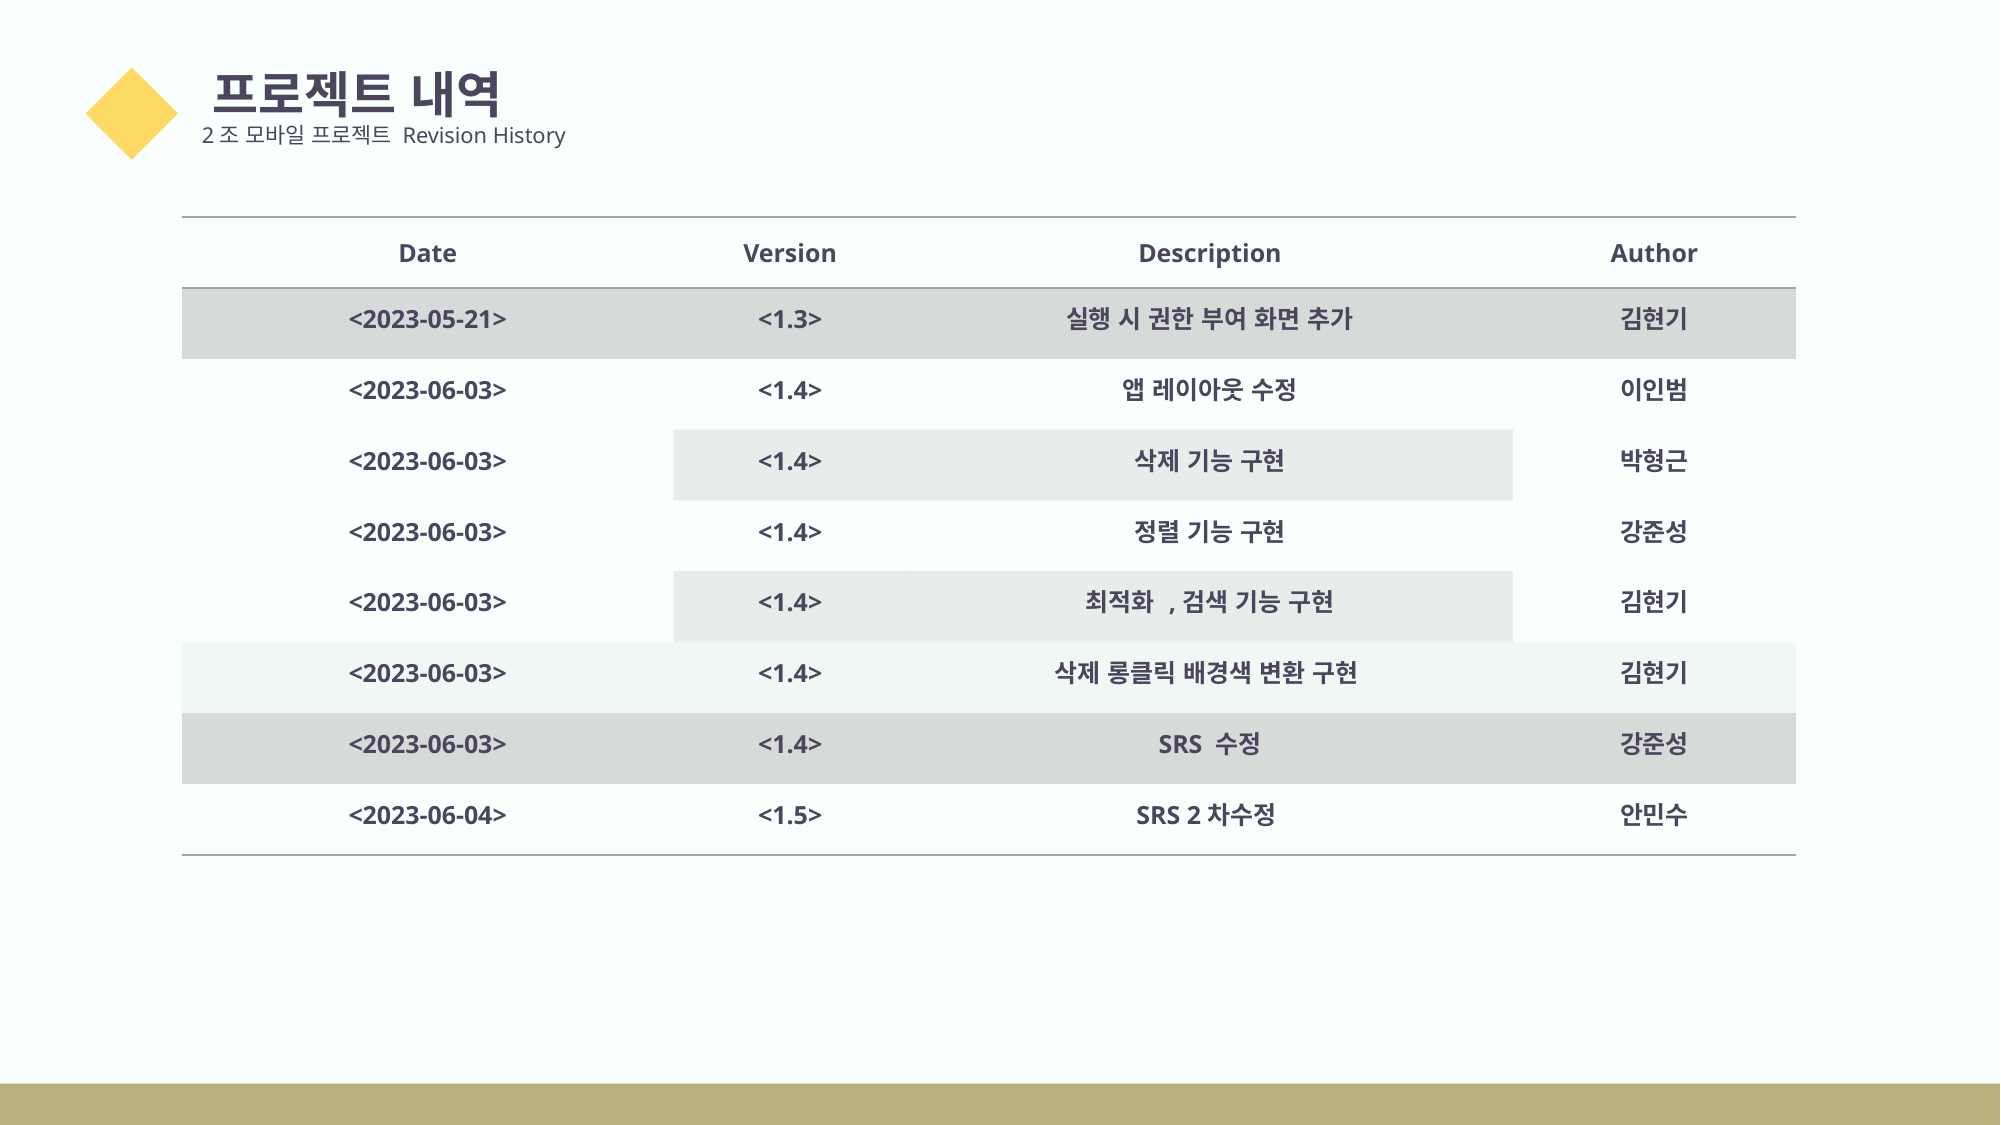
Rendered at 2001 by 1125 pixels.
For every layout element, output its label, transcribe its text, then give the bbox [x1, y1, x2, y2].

table_cell 최적화 ,검색 기능 구현 [907, 571, 1513, 642]
table_header Author [1513, 218, 1796, 287]
table_cell <1.5> [673, 784, 907, 854]
table_cell SRS 수정 [907, 713, 1513, 784]
table_cell 박형근 [1513, 430, 1796, 500]
table_cell <1.4> [673, 430, 907, 500]
table_cell 실행 시 권한 부여 화면 추가 [907, 289, 1513, 359]
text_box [85, 55, 586, 160]
table_cell 삭제 기능 구현 [907, 430, 1513, 500]
table_cell <1.4> [673, 359, 907, 430]
table_cell <1.4> [673, 713, 907, 784]
table_cell 김현기 [1513, 642, 1796, 713]
table_cell 정렬 기능 구현 [907, 500, 1513, 571]
table_cell 강준성 [1513, 713, 1796, 784]
table_header Date [182, 218, 673, 287]
table_cell 이인범 [1513, 359, 1796, 430]
table_cell <2023-06-03> [182, 642, 673, 713]
table_cell 안민수 [1513, 784, 1796, 854]
table_cell 김현기 [1513, 289, 1796, 359]
table_cell <1.4> [673, 500, 907, 571]
table_cell 앱 레이아웃 수정 [907, 359, 1513, 430]
table_cell <2023-06-04> [182, 784, 673, 854]
table_cell <2023-05-21> [182, 289, 673, 359]
table_cell 삭제 롱클릭 배경색 변환 구현 [907, 642, 1513, 713]
table_cell <2023-06-03> [182, 571, 673, 642]
table_cell <2023-06-03> [182, 713, 673, 784]
table_cell <1.4> [673, 571, 907, 642]
table_cell <1.3> [673, 289, 907, 359]
table_cell <2023-06-03> [182, 359, 673, 430]
table_cell <1.4> [673, 642, 907, 713]
table_cell <2023-06-03> [182, 430, 673, 500]
table_header Description [907, 218, 1513, 287]
table_header Version [673, 218, 907, 287]
table_cell SRS 2차수정 [907, 784, 1513, 854]
table_cell 김현기 [1513, 571, 1796, 642]
table_cell 강준성 [1513, 500, 1796, 571]
table_cell <2023-06-03> [182, 500, 673, 571]
